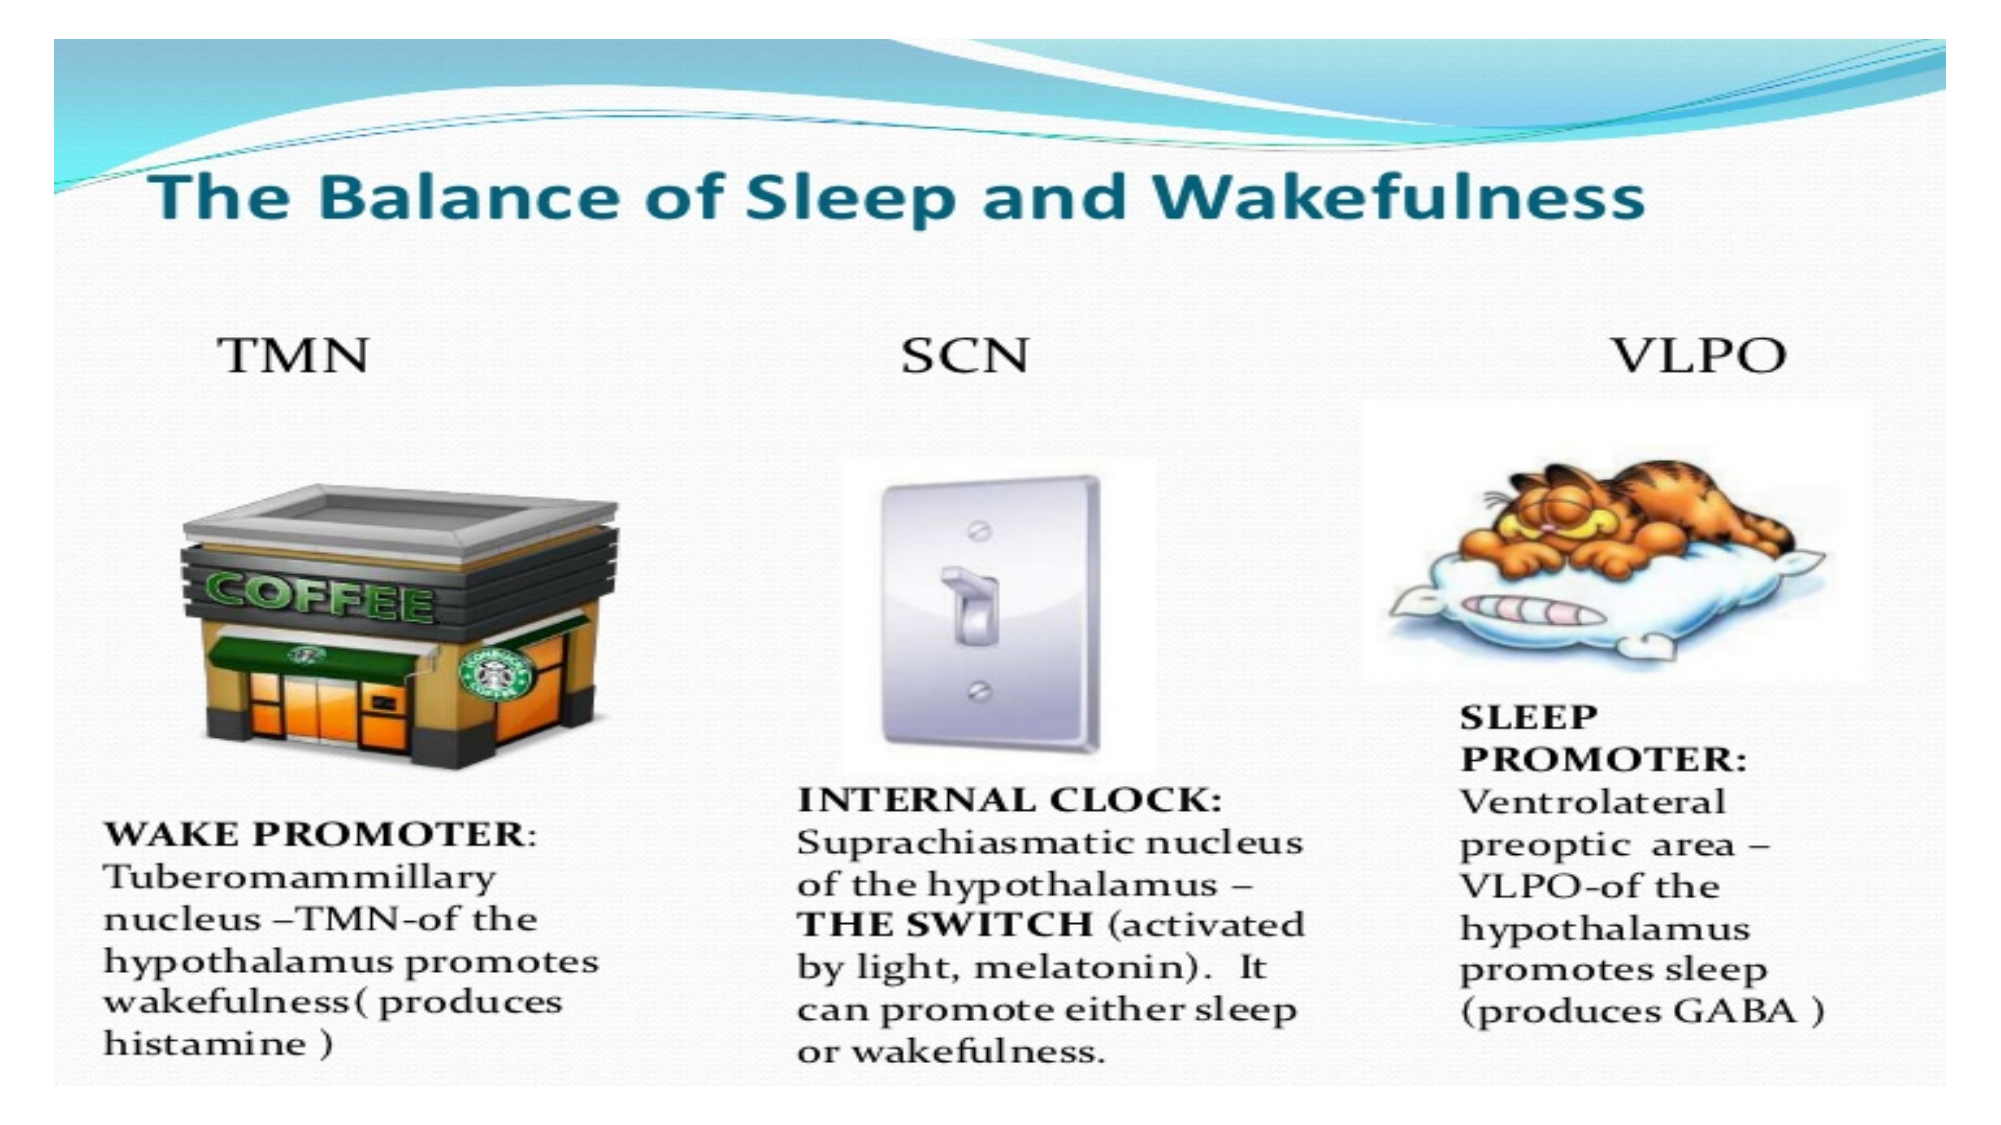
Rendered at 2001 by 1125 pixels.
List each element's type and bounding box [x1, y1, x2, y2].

picture [54, 39, 1946, 1086]
